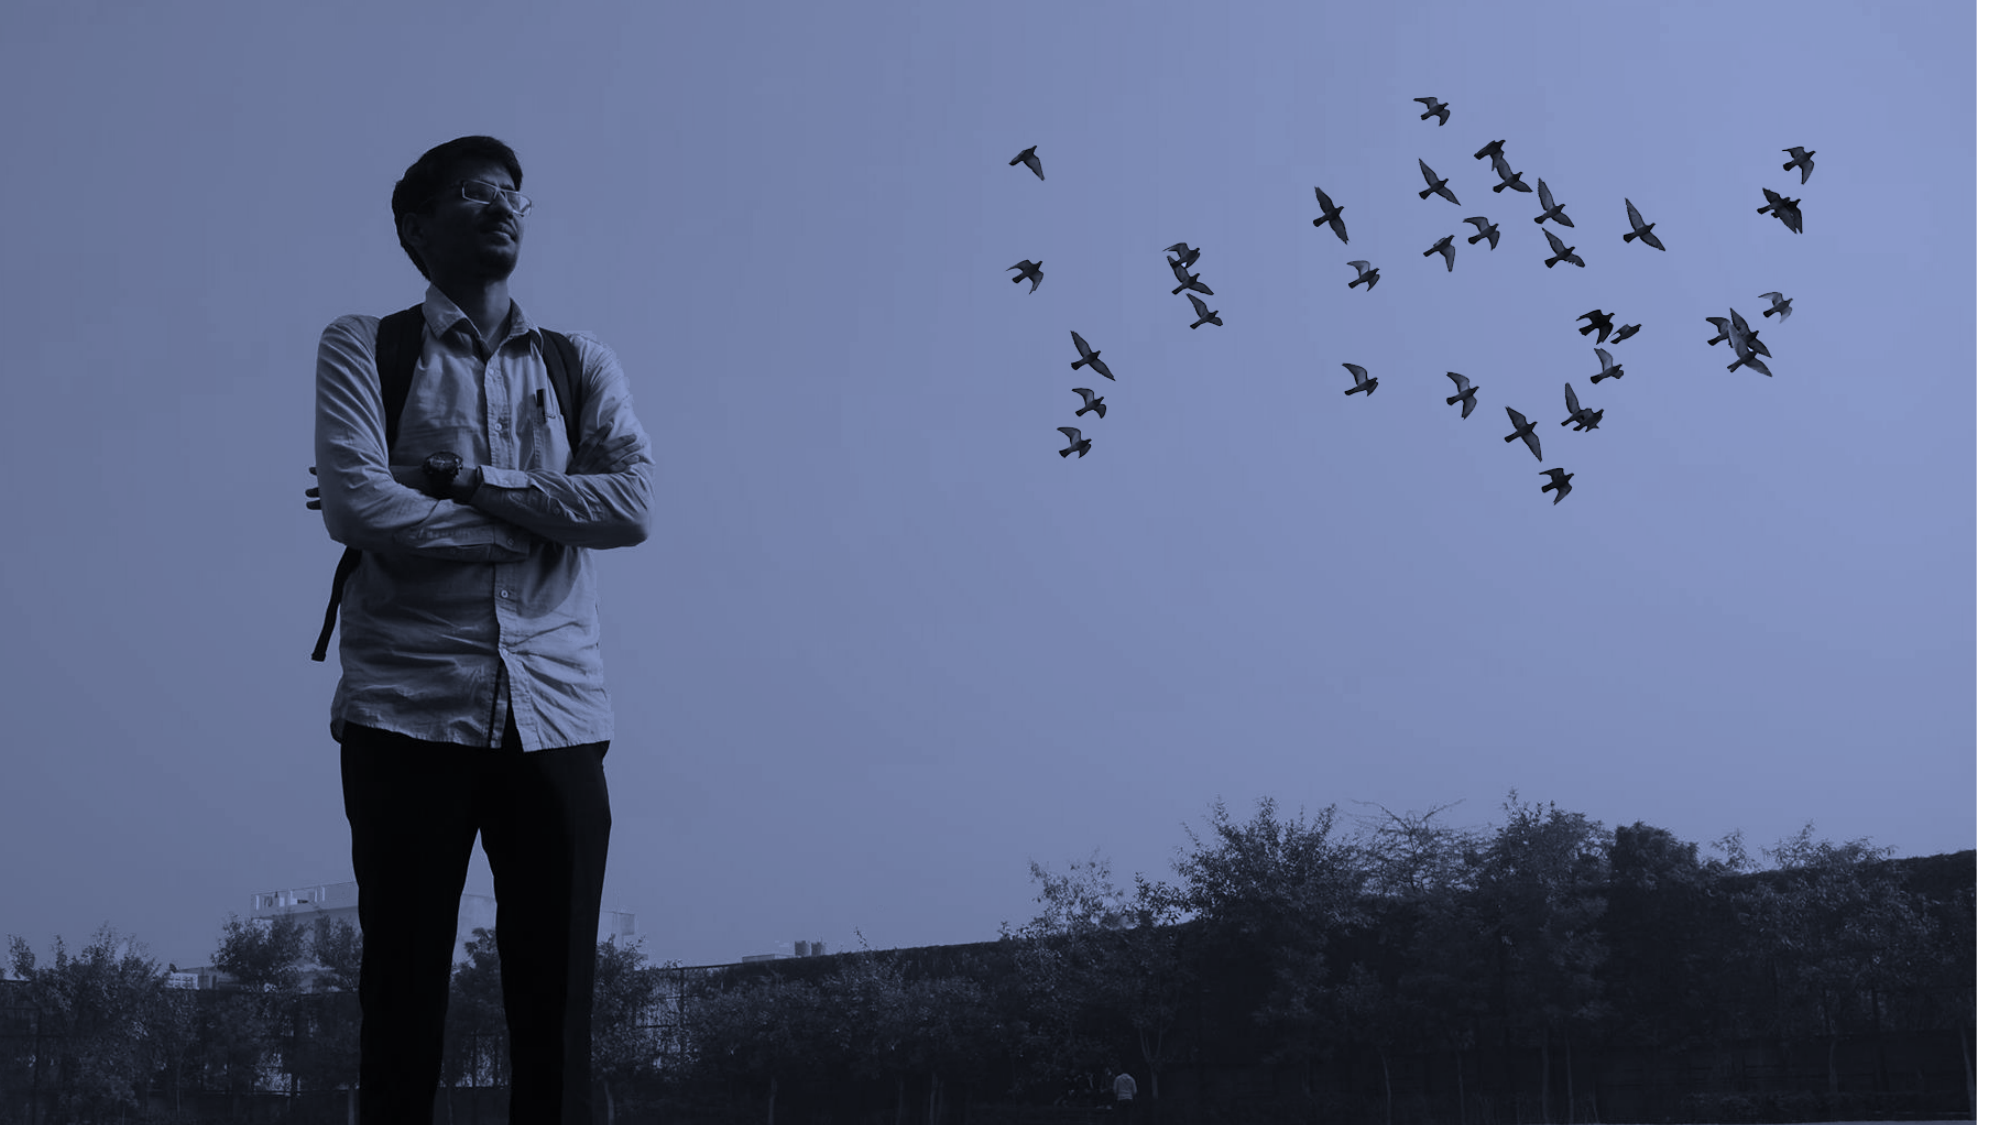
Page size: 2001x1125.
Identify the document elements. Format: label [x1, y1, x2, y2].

list [0, 0, 1977, 1125]
